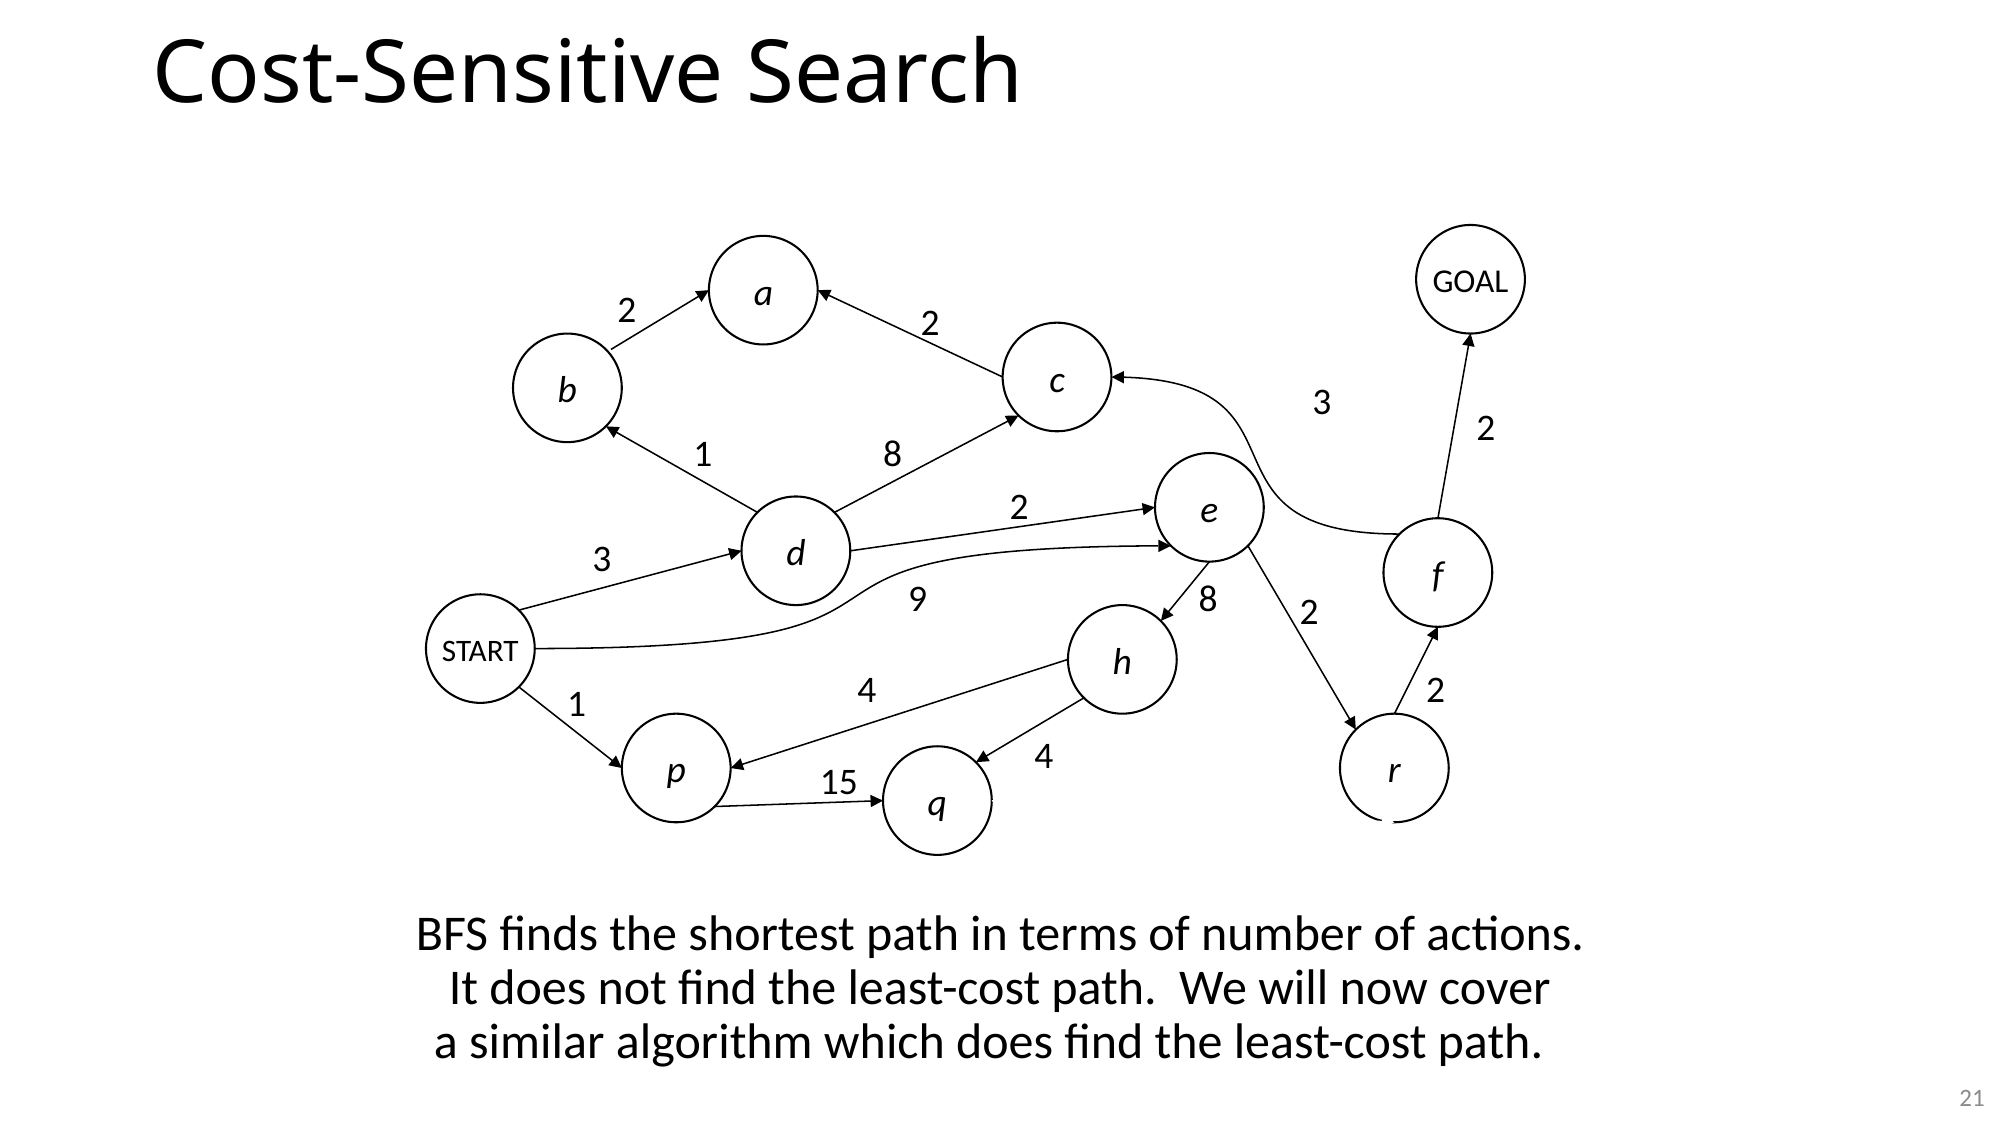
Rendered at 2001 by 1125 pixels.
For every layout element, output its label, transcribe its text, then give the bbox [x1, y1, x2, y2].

slide_number 21 [1910, 1067, 2000, 1125]
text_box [425, 224, 1525, 855]
title Cost-Sensitive Search [137, 19, 1863, 130]
list BFS finds the shortest path in terms of number of actions. It does not find the least-cost path. We will now cover a similar algorithm which does find the least-cost path. [0, 900, 2000, 1102]
